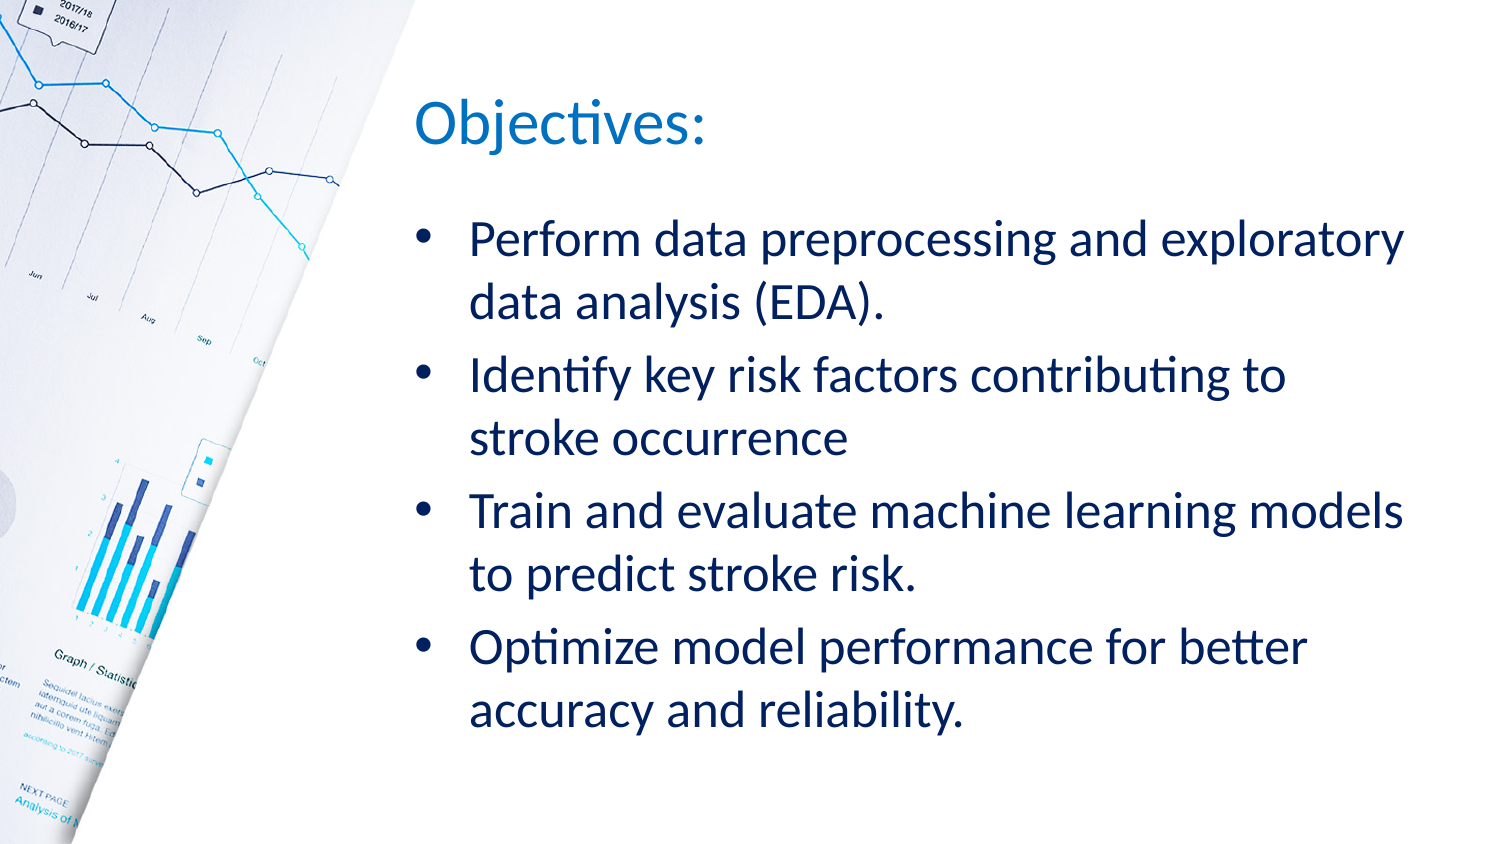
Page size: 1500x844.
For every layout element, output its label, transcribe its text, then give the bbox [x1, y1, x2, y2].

picture [0, 0, 1500, 844]
list Perform data preprocessing and exploratory data analysis (EDA). Identify key risk factors contributing to stroke occurrence Train and evaluate machine learning models to predict stroke risk. Optimize model performance for better accuracy and reliability. [399, 196, 1427, 748]
title Objectives: [399, 71, 1427, 166]
